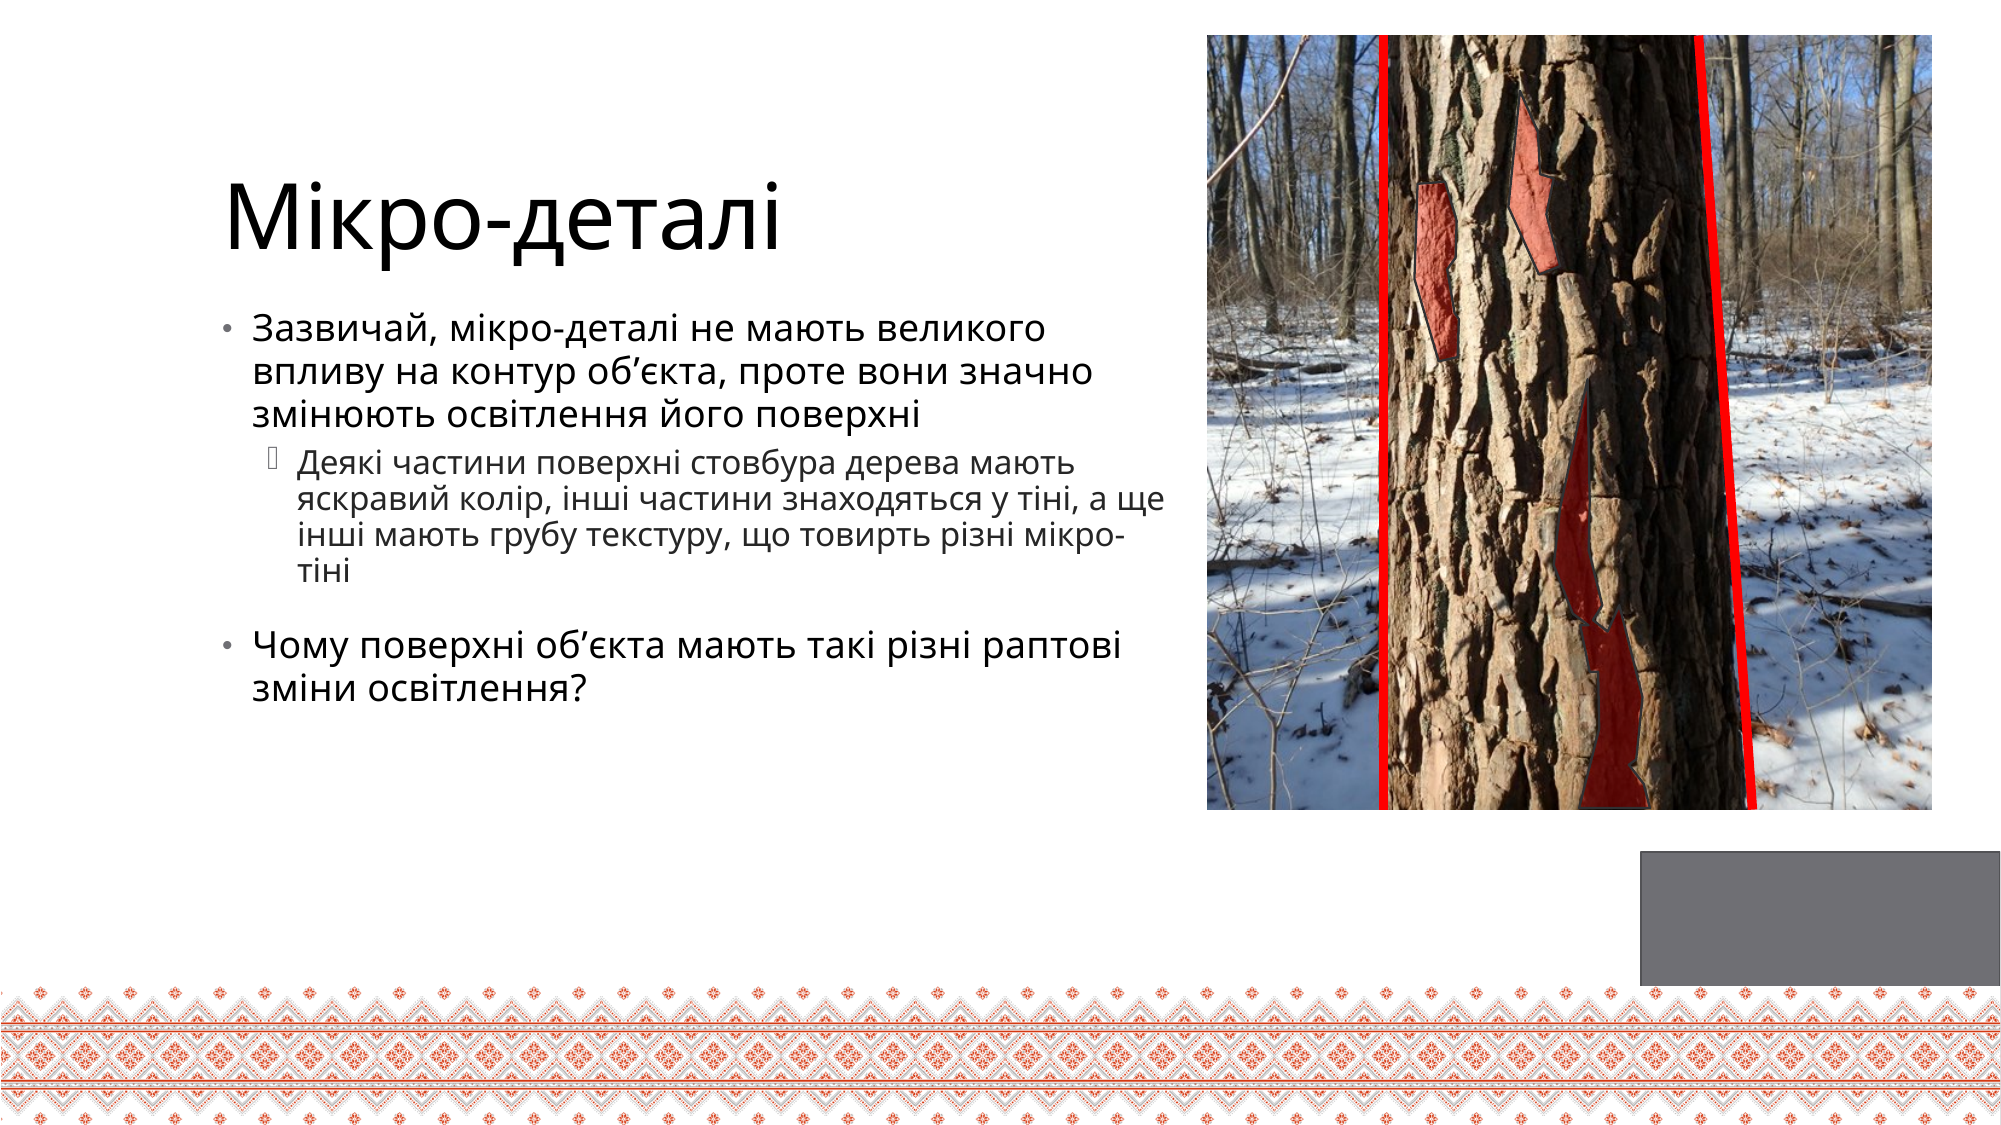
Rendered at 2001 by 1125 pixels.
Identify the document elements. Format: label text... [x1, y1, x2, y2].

title Мікро-деталі [206, 60, 1199, 278]
picture [1206, 35, 1383, 810]
picture [3, 986, 2000, 1125]
list Зазвичай, мікро-деталі не мають великого впливу на контур об’єкта, проте вони значно змінюють освітлення його поверхні Деякі частини поверхні стовбура дерева мають яскравий колір, інші частини знаходяться у тіні, а ще інші мають грубу текстуру, що товирть різні мікро-тіні Чому поверхні об’єкта мають такі різні раптові зміни освітлення? [206, 299, 1184, 964]
picture [1384, 35, 1698, 810]
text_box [1698, 35, 1753, 810]
picture [1753, 35, 1932, 810]
